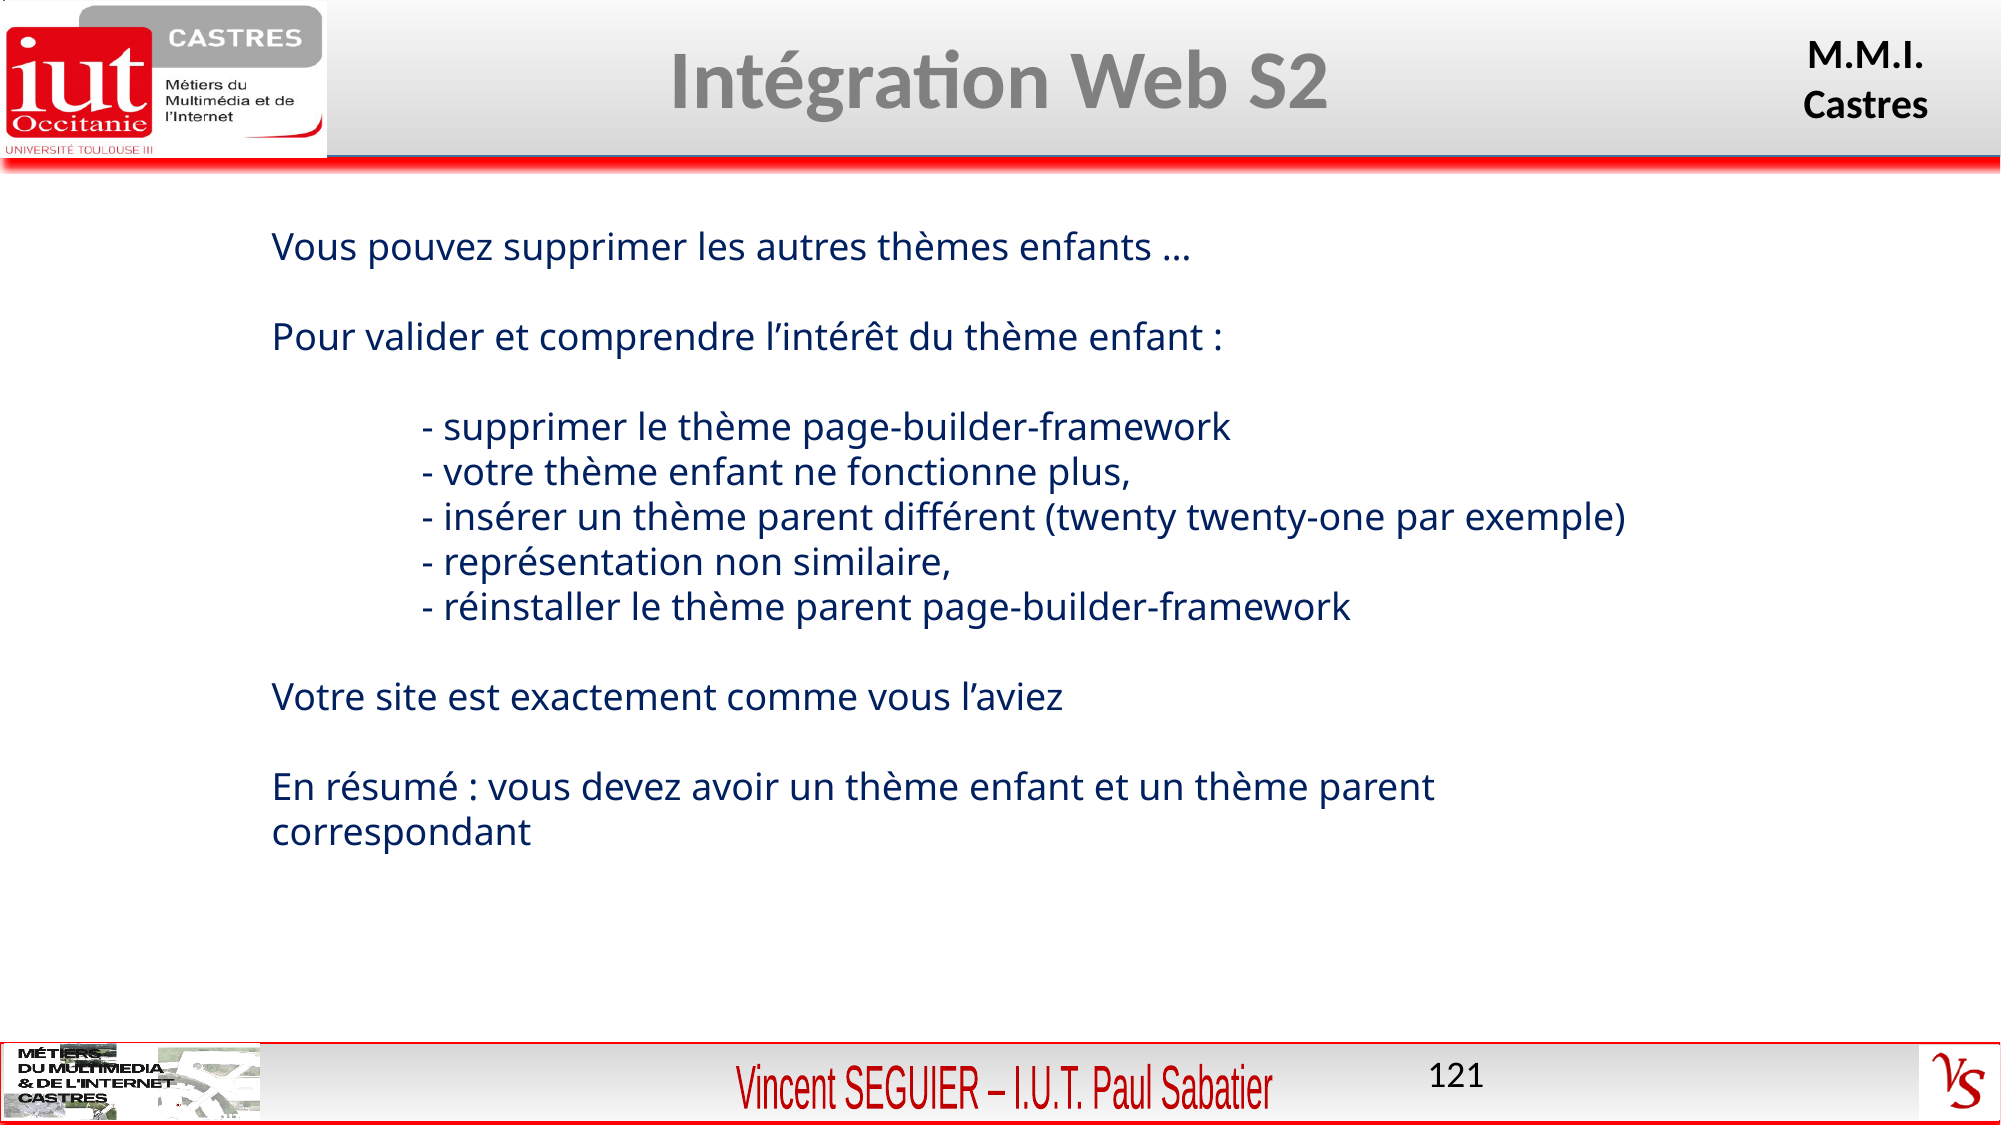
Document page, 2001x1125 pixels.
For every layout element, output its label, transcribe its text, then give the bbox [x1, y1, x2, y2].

picture [1919, 1045, 2000, 1120]
picture [4, 1043, 260, 1120]
text_box Vous pouvez supprimer les autres thèmes enfants … Pour valider et comprendre l’intérêt du thème enfant : - supprimer le thème page-builder-framework - votre thème enfant ne fonctionne plus, - insérer un thème parent différent (twenty twenty-one par exemple) - représentation non similaire, - réinstaller le thème parent page-builder-framework Votre site est exactement comme vous l’aviez En résumé : vous devez avoir un thème enfant et un thème parent correspondant [256, 215, 1642, 905]
picture [0, 1, 327, 158]
slide_number 121 [1412, 1042, 1863, 1103]
